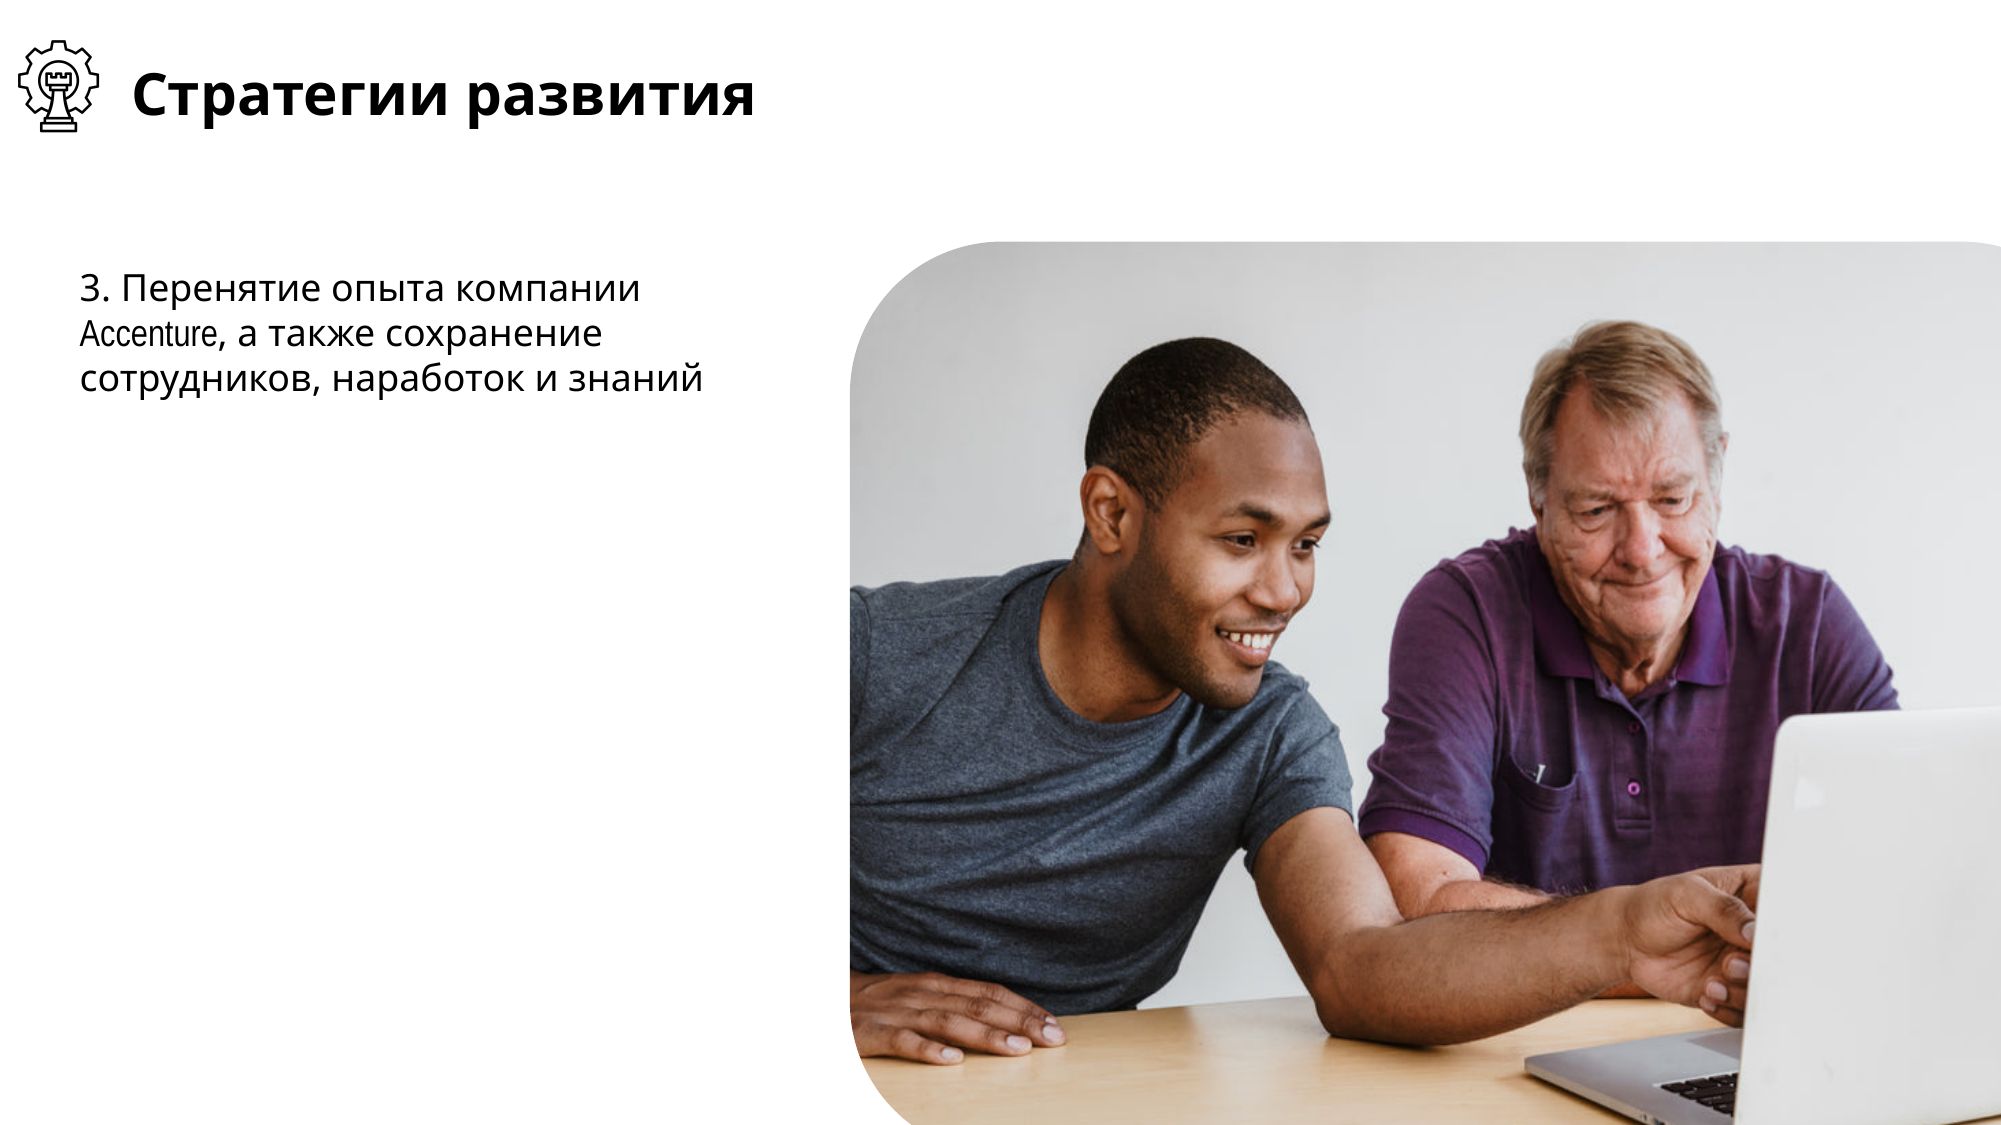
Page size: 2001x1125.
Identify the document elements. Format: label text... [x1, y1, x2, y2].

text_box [0, 36, 832, 137]
text_box [848, 240, 2000, 1125]
text_box 3. Перенятие опыта компании Accenture, а также сохранение сотрудников, наработок и знаний [64, 256, 761, 406]
